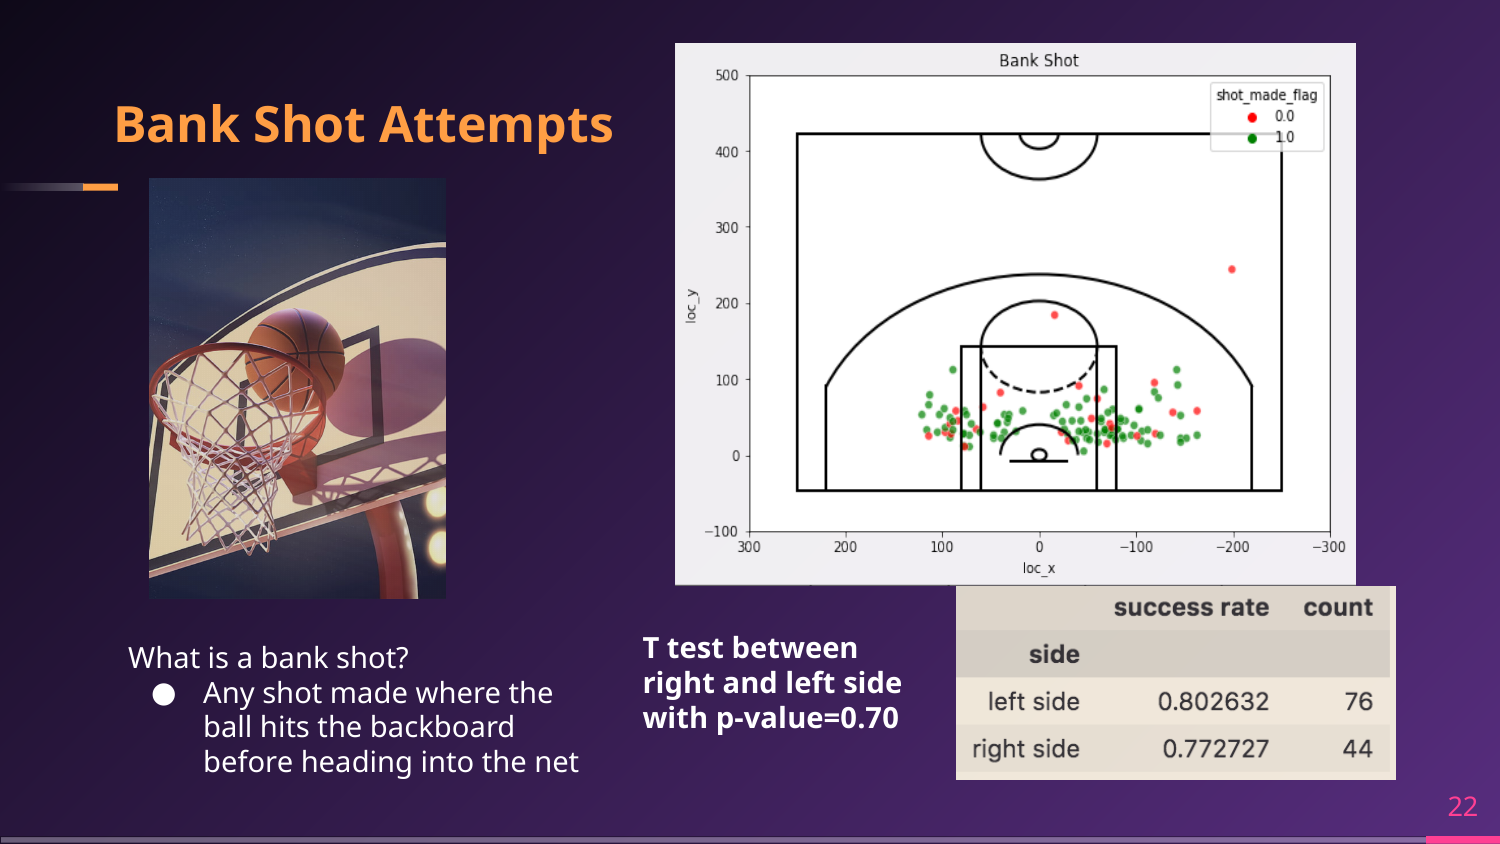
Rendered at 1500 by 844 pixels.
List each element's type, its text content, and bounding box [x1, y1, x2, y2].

picture [674, 43, 1396, 780]
picture [149, 177, 446, 600]
title Bank Shot Attempts [113, 88, 668, 154]
slide_number ‹#› [1426, 779, 1500, 837]
text_box T test between right and left side with p-value=0.70 [627, 614, 950, 750]
text_box What is a bank shot? Any shot made where the ball hits the backboard before heading into the net [113, 623, 606, 794]
